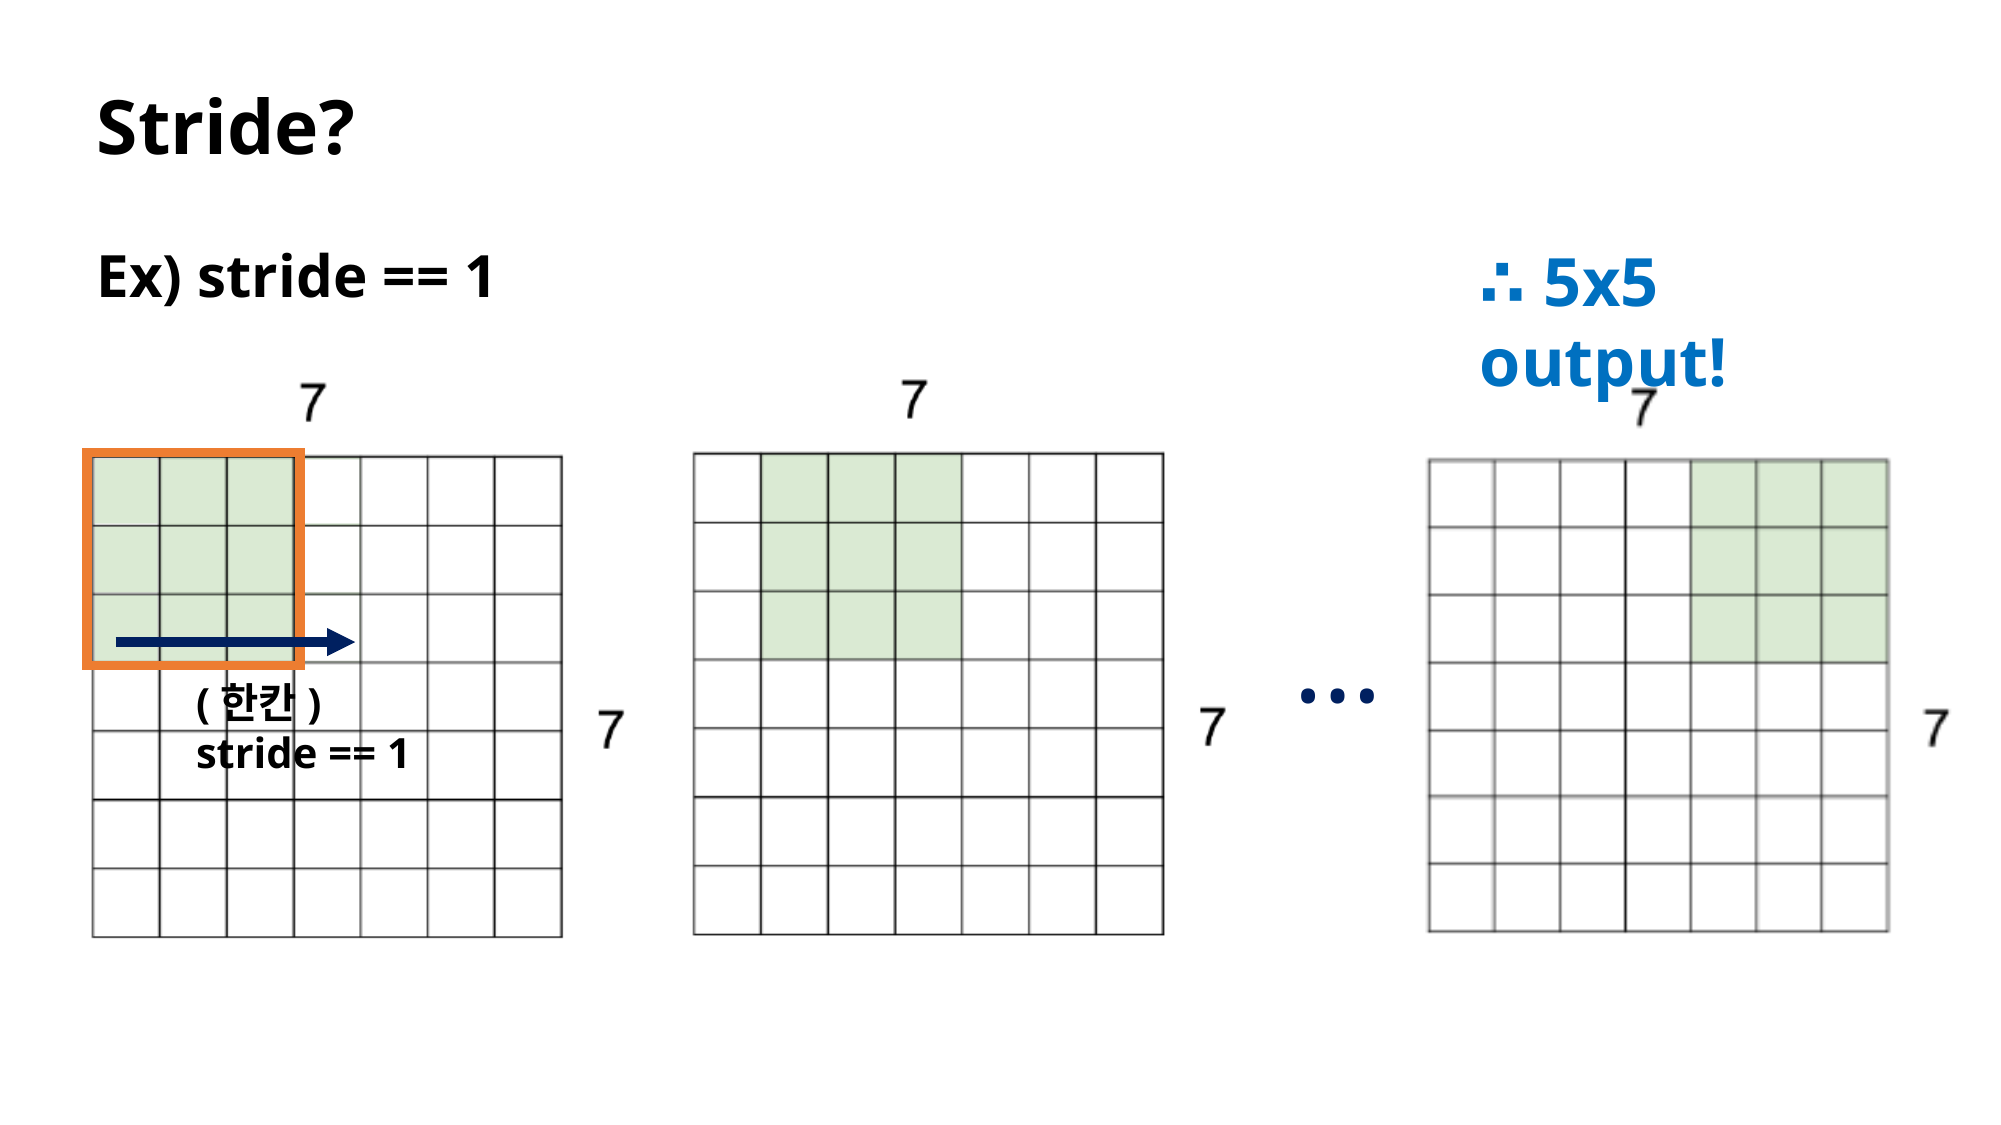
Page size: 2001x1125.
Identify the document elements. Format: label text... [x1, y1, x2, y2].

picture [679, 375, 1232, 956]
text_box ∴ 5x5 output! [1465, 232, 1872, 376]
title Stride? [81, 55, 1931, 179]
picture [1414, 376, 1964, 956]
text_box Ex) stride == 1 [81, 232, 785, 317]
text_box … [1278, 583, 1414, 733]
picture [81, 372, 632, 946]
